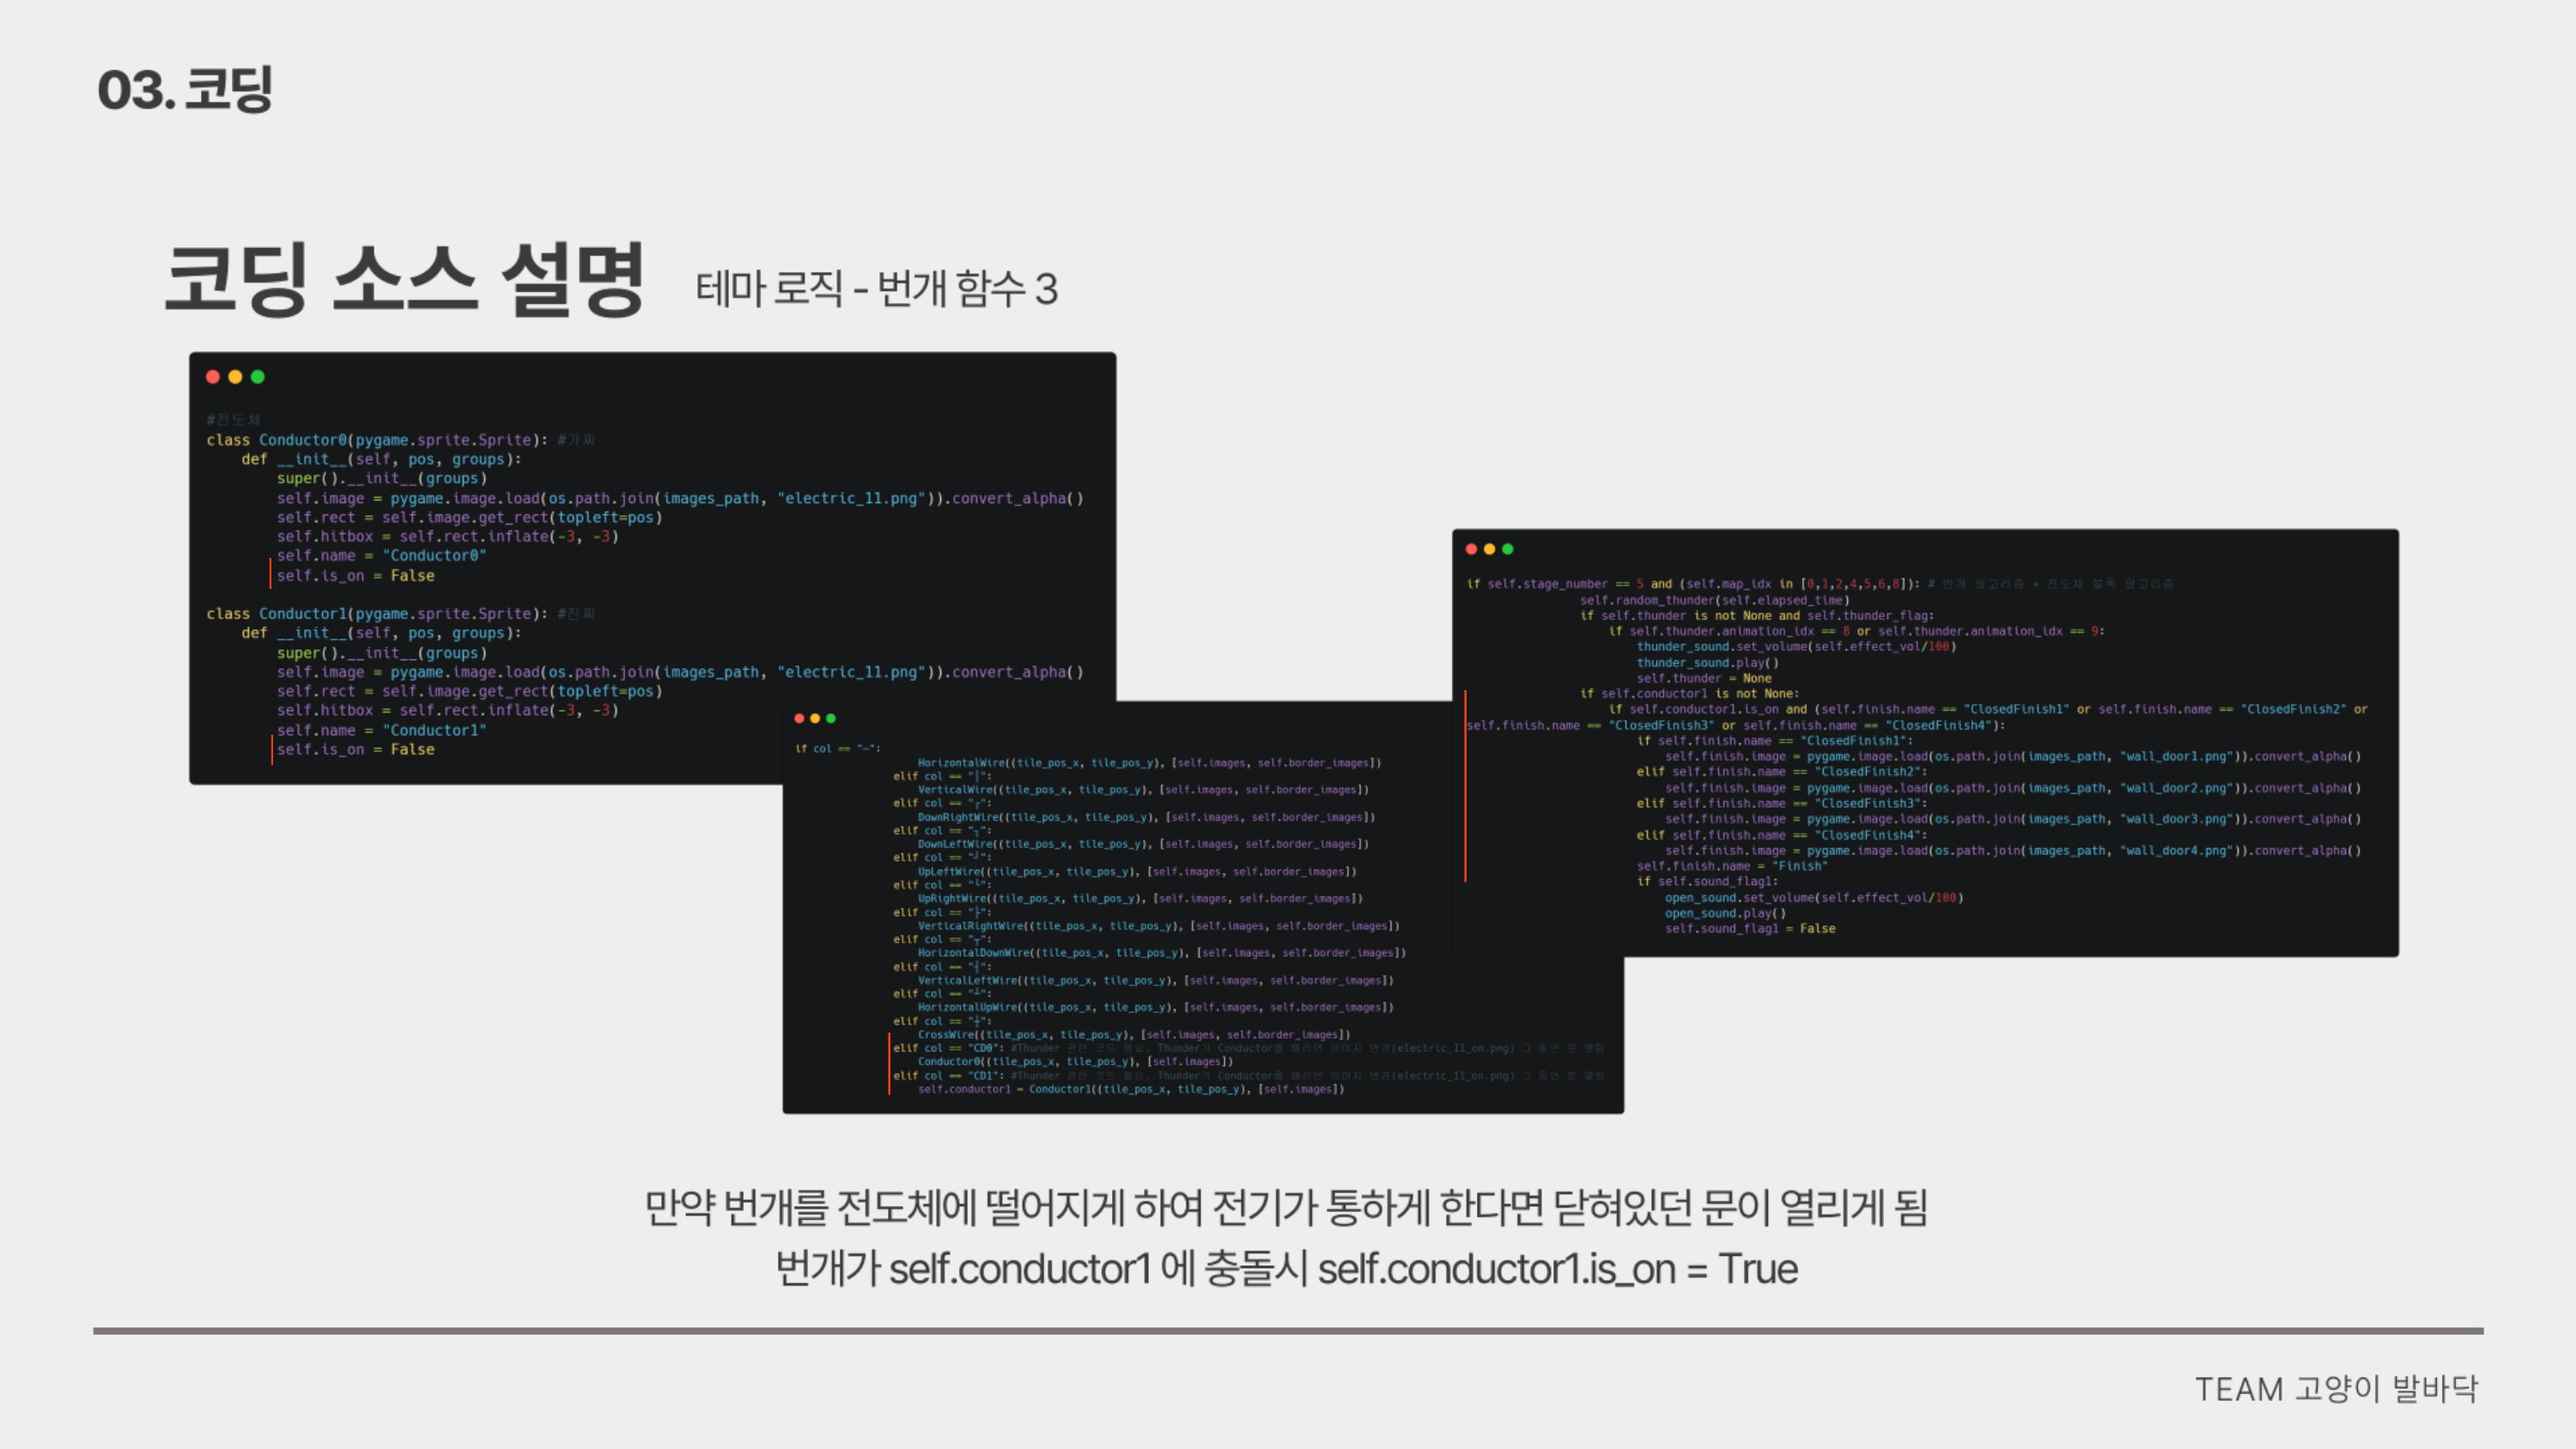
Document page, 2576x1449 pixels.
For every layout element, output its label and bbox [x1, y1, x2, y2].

text_box [1401, 478, 2450, 1008]
text_box [738, 658, 1668, 1158]
text_box [253, 572, 286, 576]
text_box [1368, 785, 1561, 789]
text_box [91, 1327, 2484, 1335]
picture [2190, 1361, 2497, 1427]
picture [688, 252, 1080, 290]
picture [149, 207, 687, 290]
text_box [857, 1062, 920, 1066]
text_box [125, 290, 1180, 847]
text_box [255, 749, 288, 753]
picture [88, 45, 297, 147]
picture [603, 1172, 1948, 1314]
